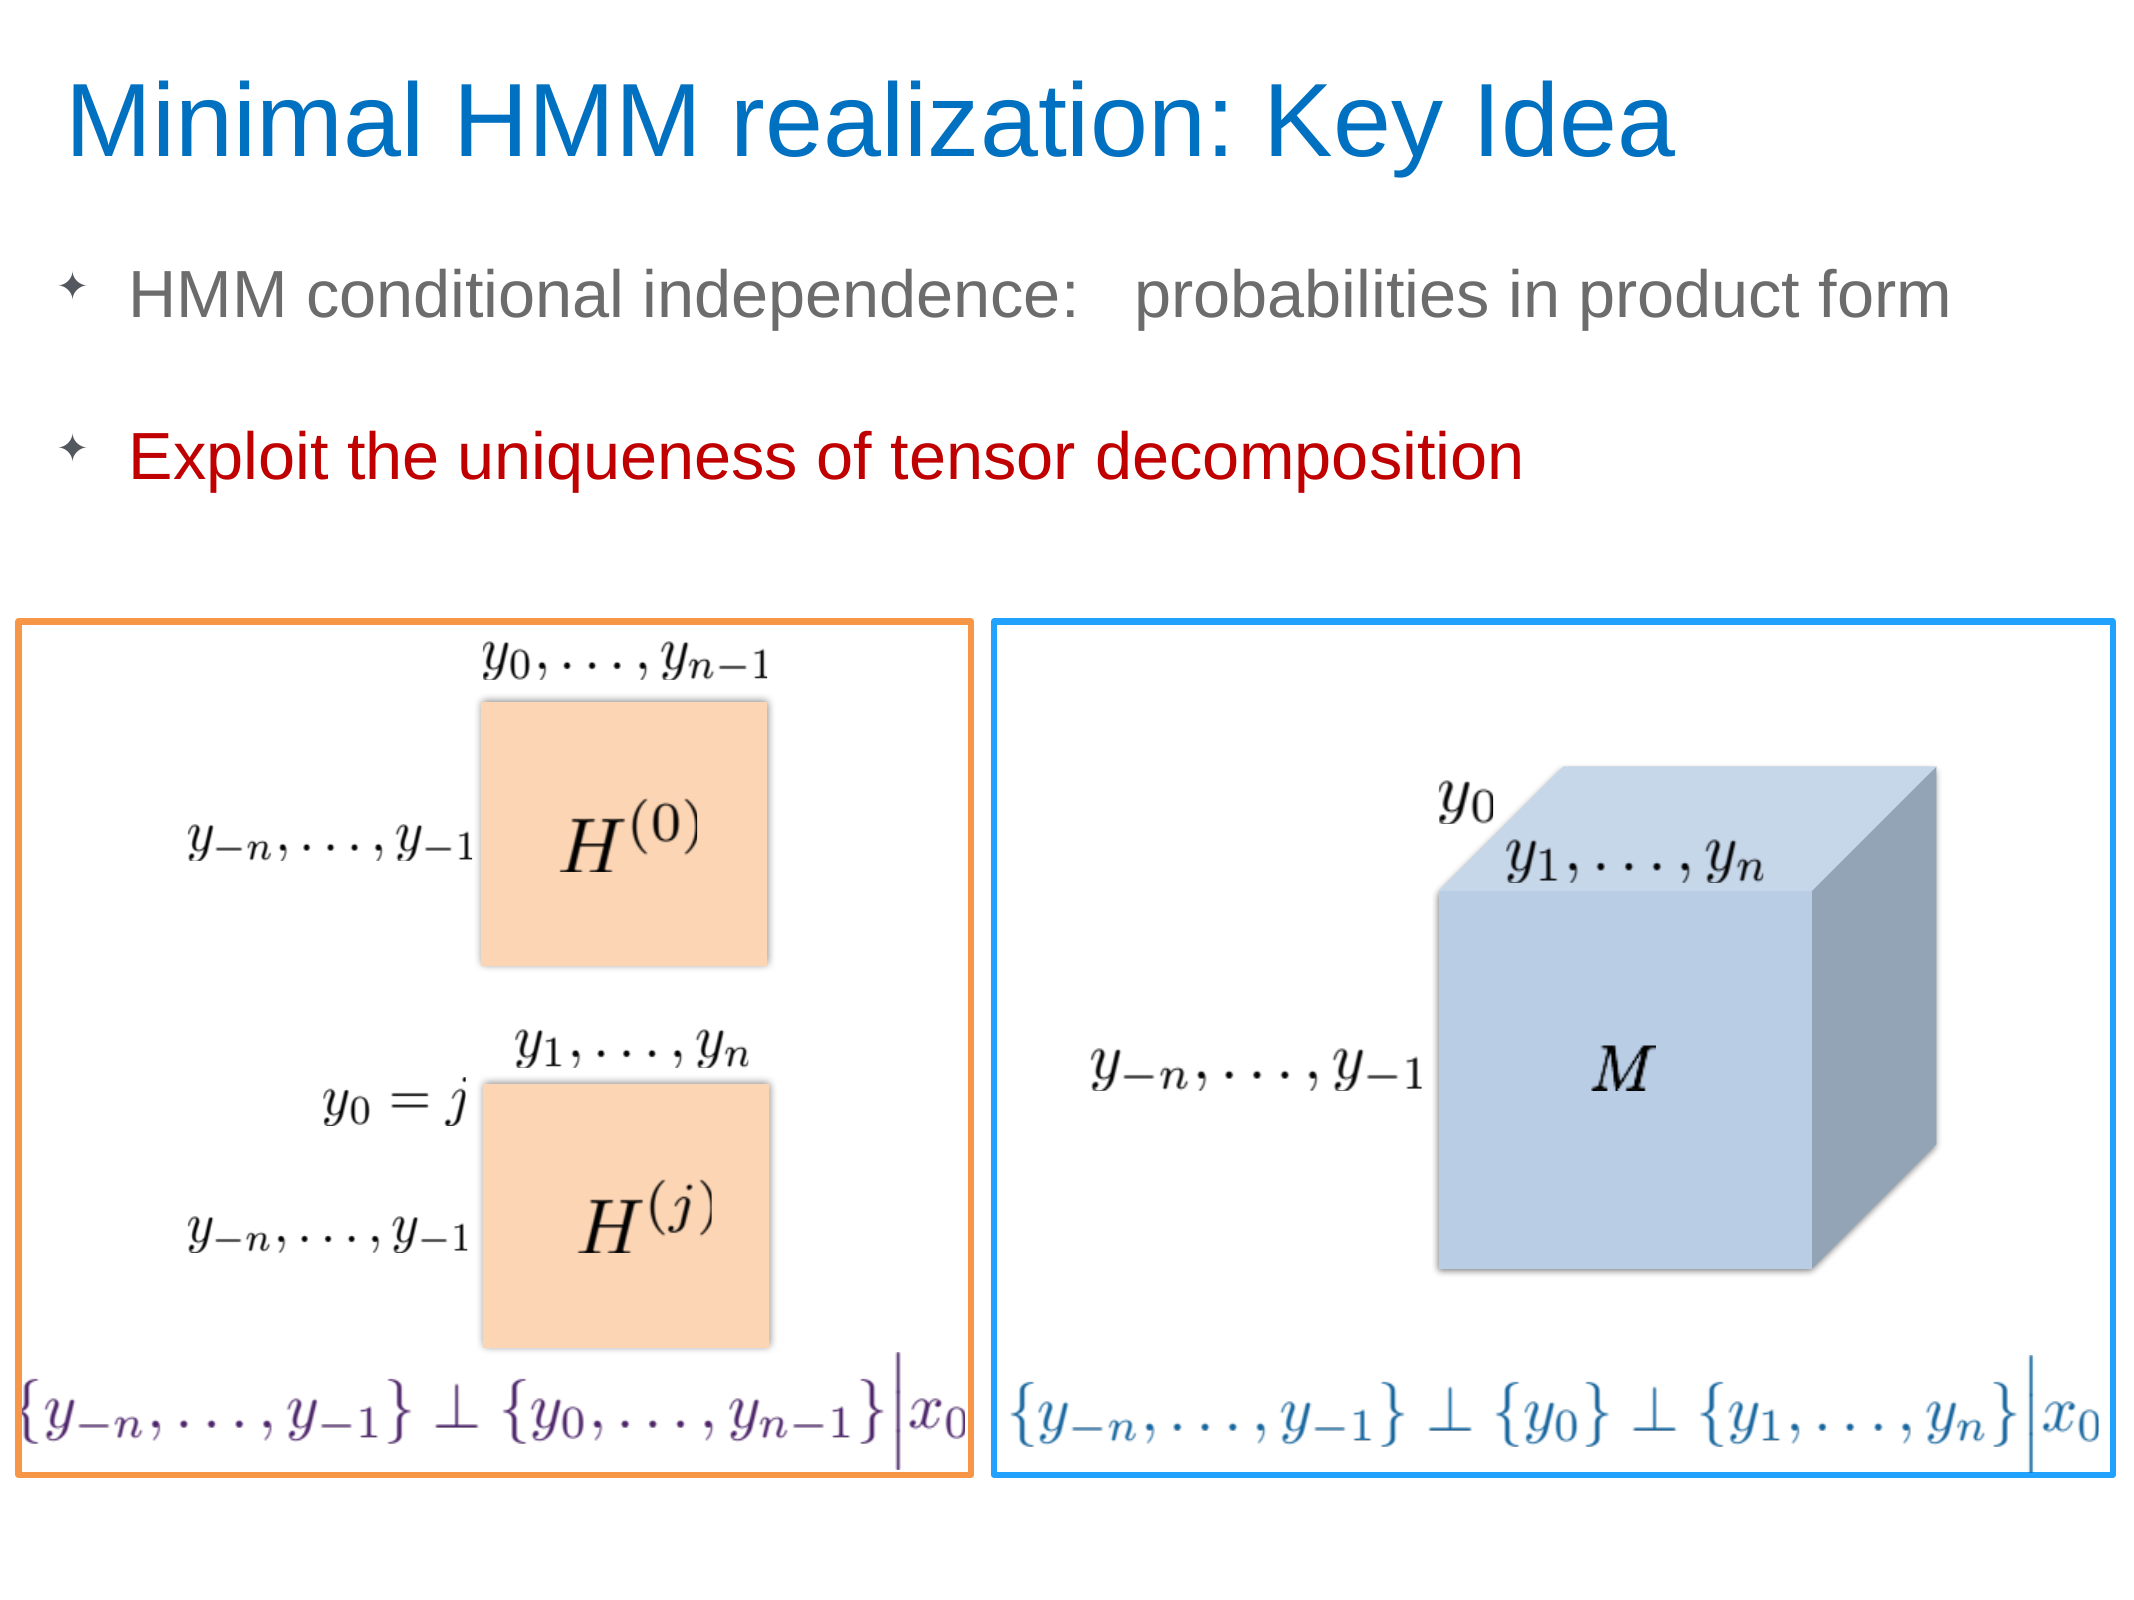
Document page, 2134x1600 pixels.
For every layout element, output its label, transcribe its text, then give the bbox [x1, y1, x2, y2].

title Minimal HMM realization: Key Idea [64, 15, 1964, 212]
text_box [16, 621, 31, 1475]
text_box HMM conditional independence: probabilities in product form [34, 212, 2020, 295]
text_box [34, 300, 2113, 1475]
